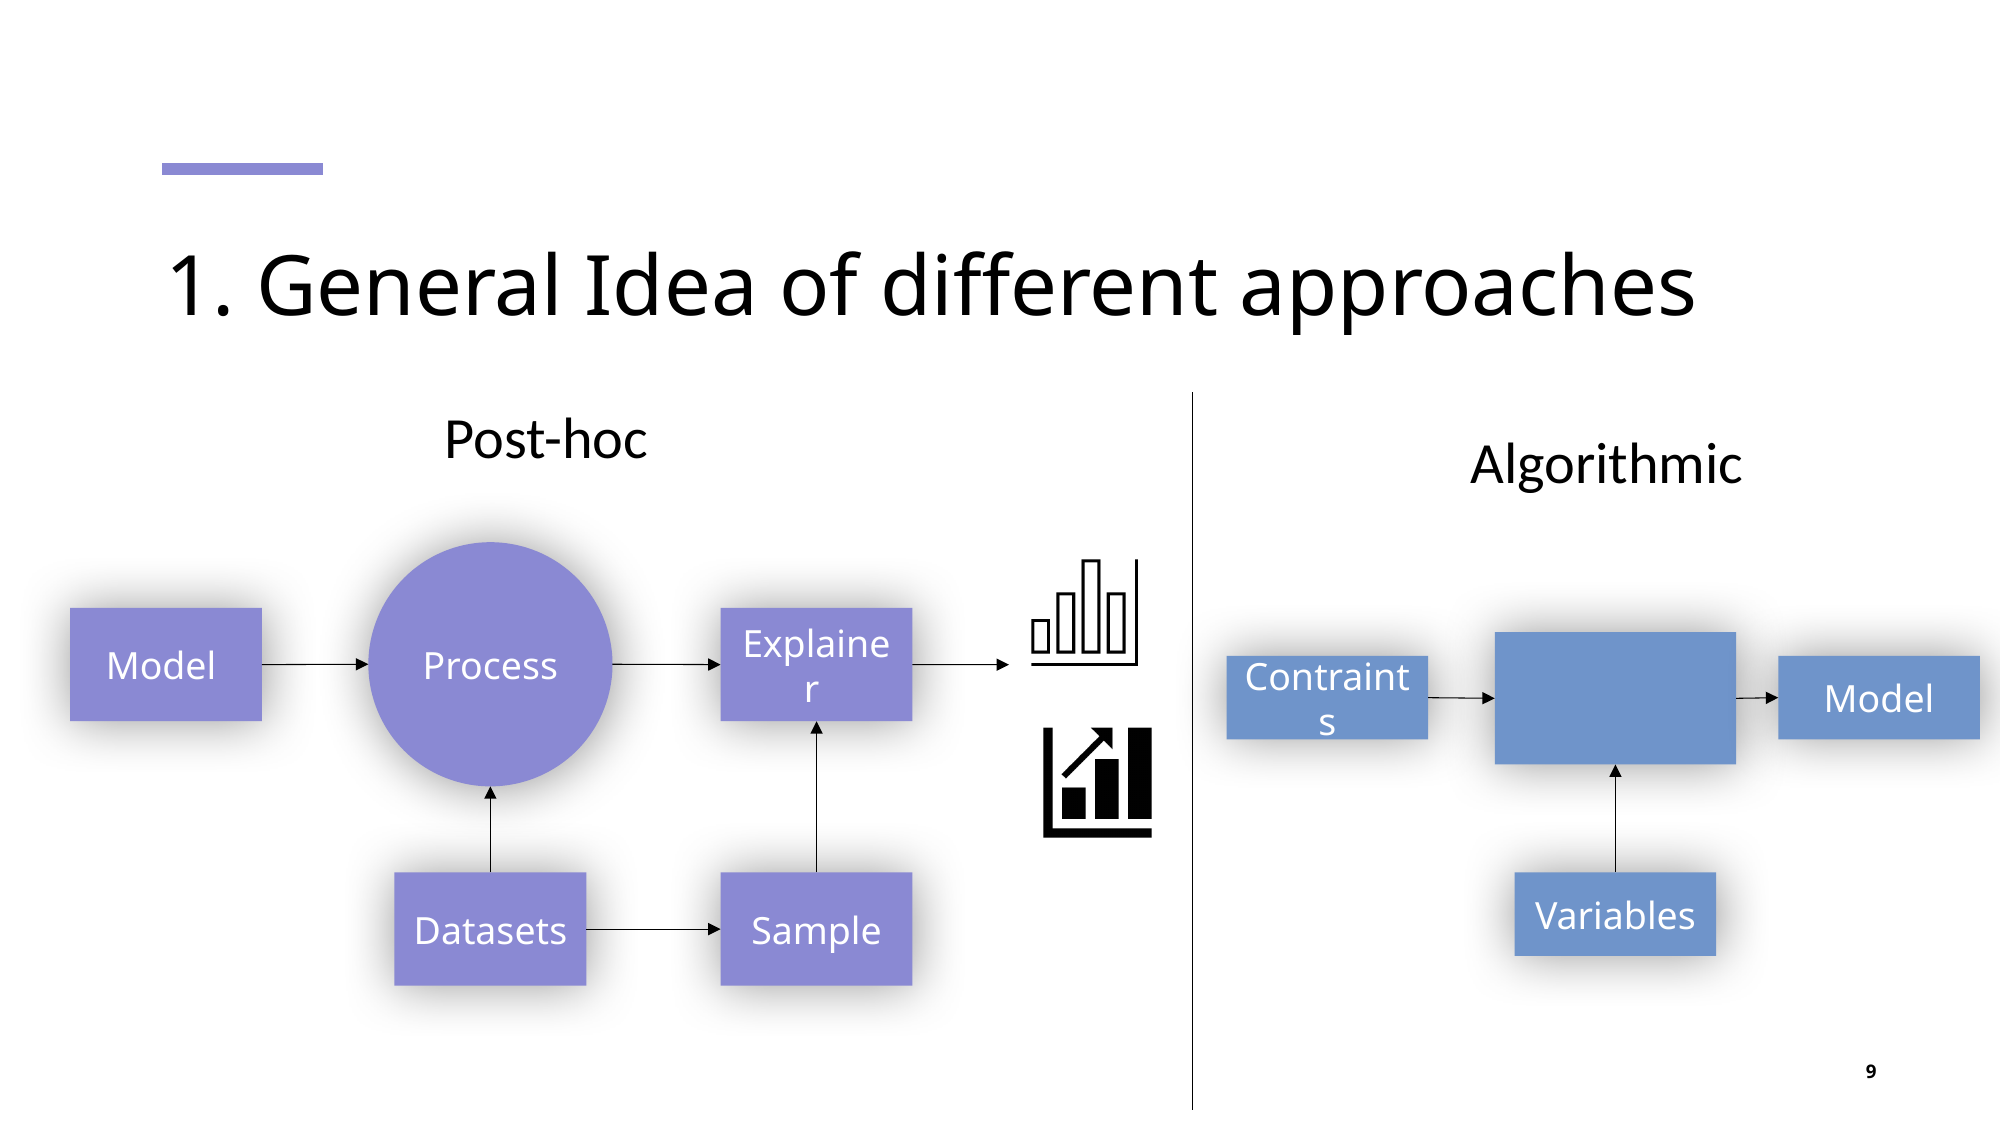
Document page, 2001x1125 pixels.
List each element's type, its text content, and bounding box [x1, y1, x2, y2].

picture [1021, 707, 1172, 858]
title 1. General Idea of different approaches [150, 224, 1850, 441]
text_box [1226, 417, 1980, 956]
picture [1009, 537, 1160, 688]
slide_number 9 [1772, 1042, 1892, 1103]
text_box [70, 392, 1009, 986]
